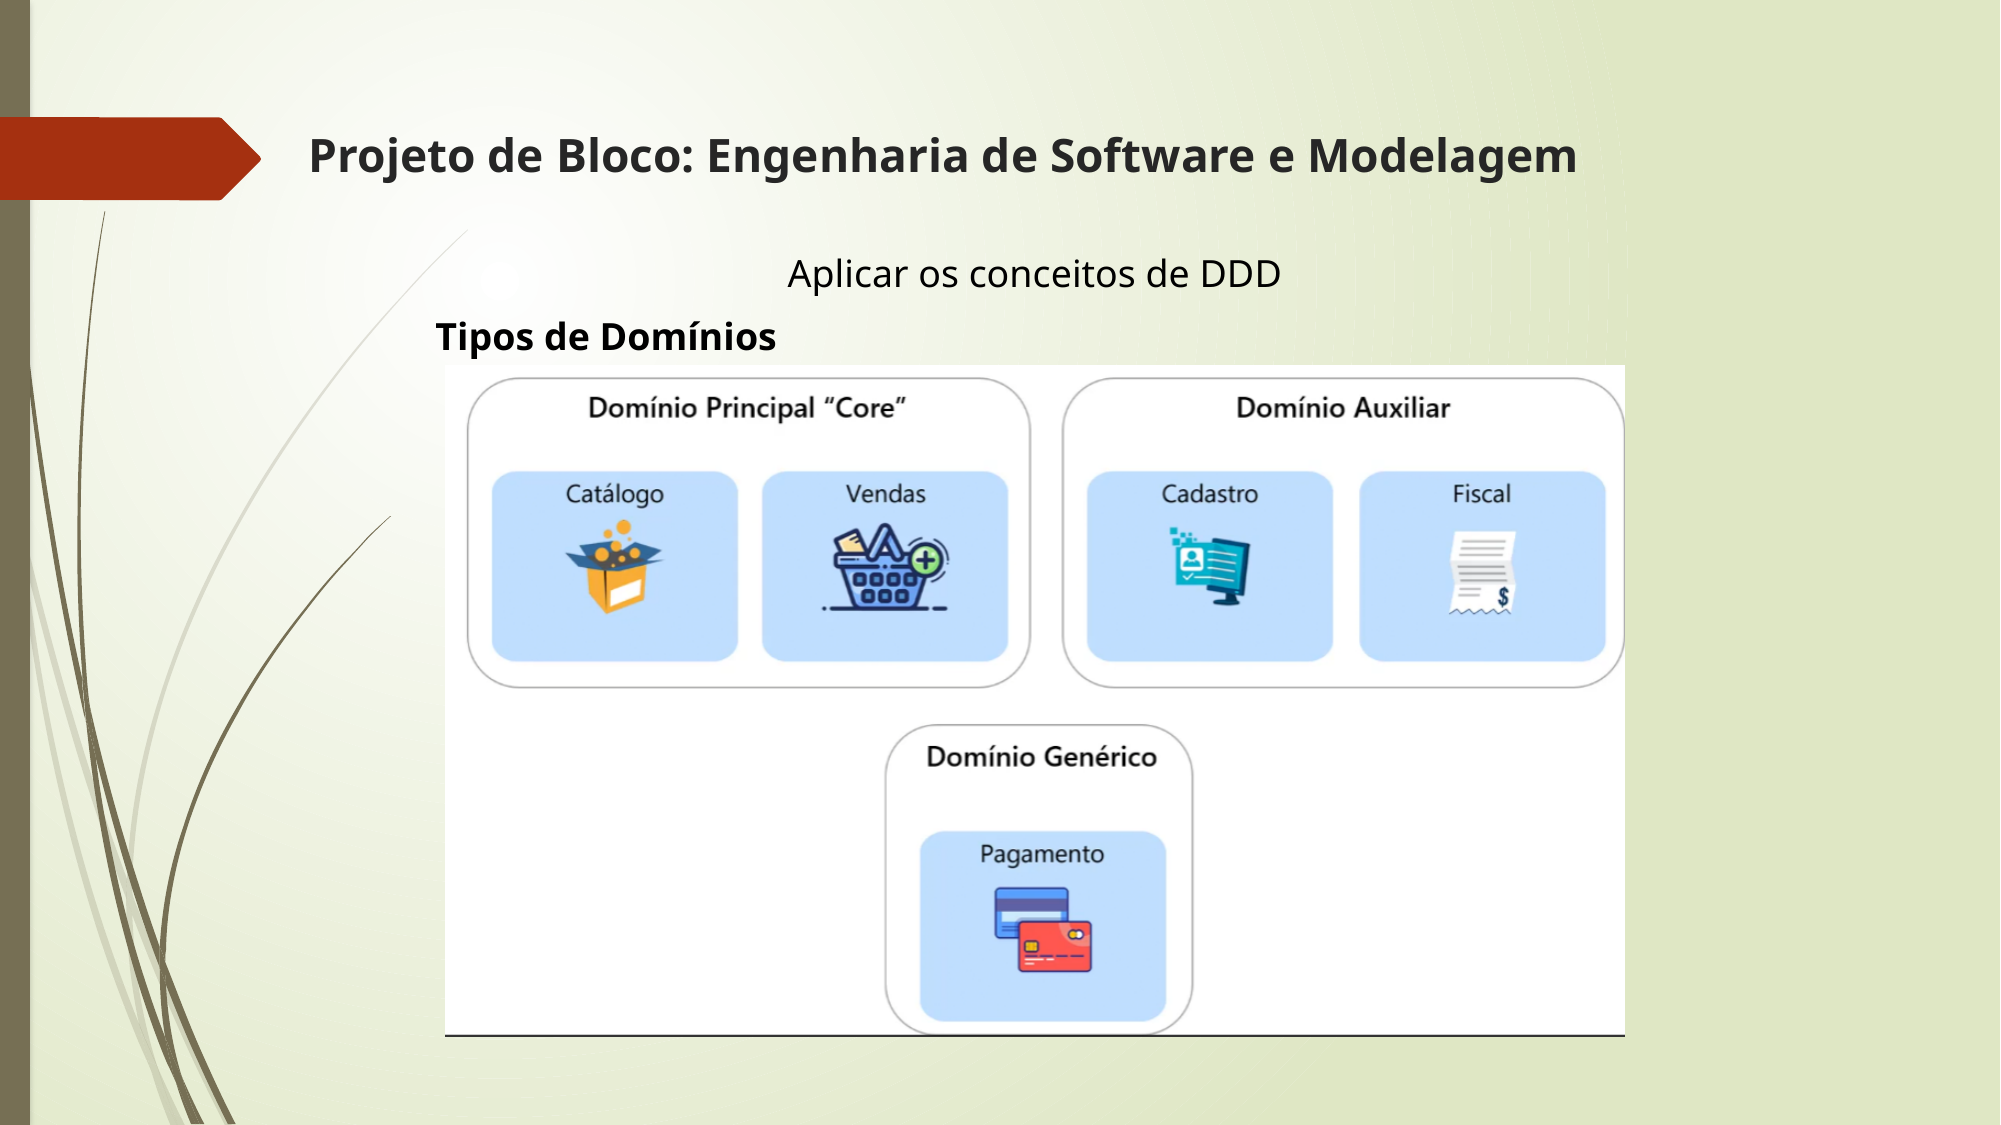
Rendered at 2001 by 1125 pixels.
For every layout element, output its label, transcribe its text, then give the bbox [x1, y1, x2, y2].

text_box Tipos de Domínios [420, 305, 793, 365]
title Projeto de Bloco: Engenharia de Software e Modelagem [293, 118, 1777, 222]
text_box Aplicar os conceitos de DDD [772, 242, 1298, 303]
picture [445, 364, 1625, 1037]
